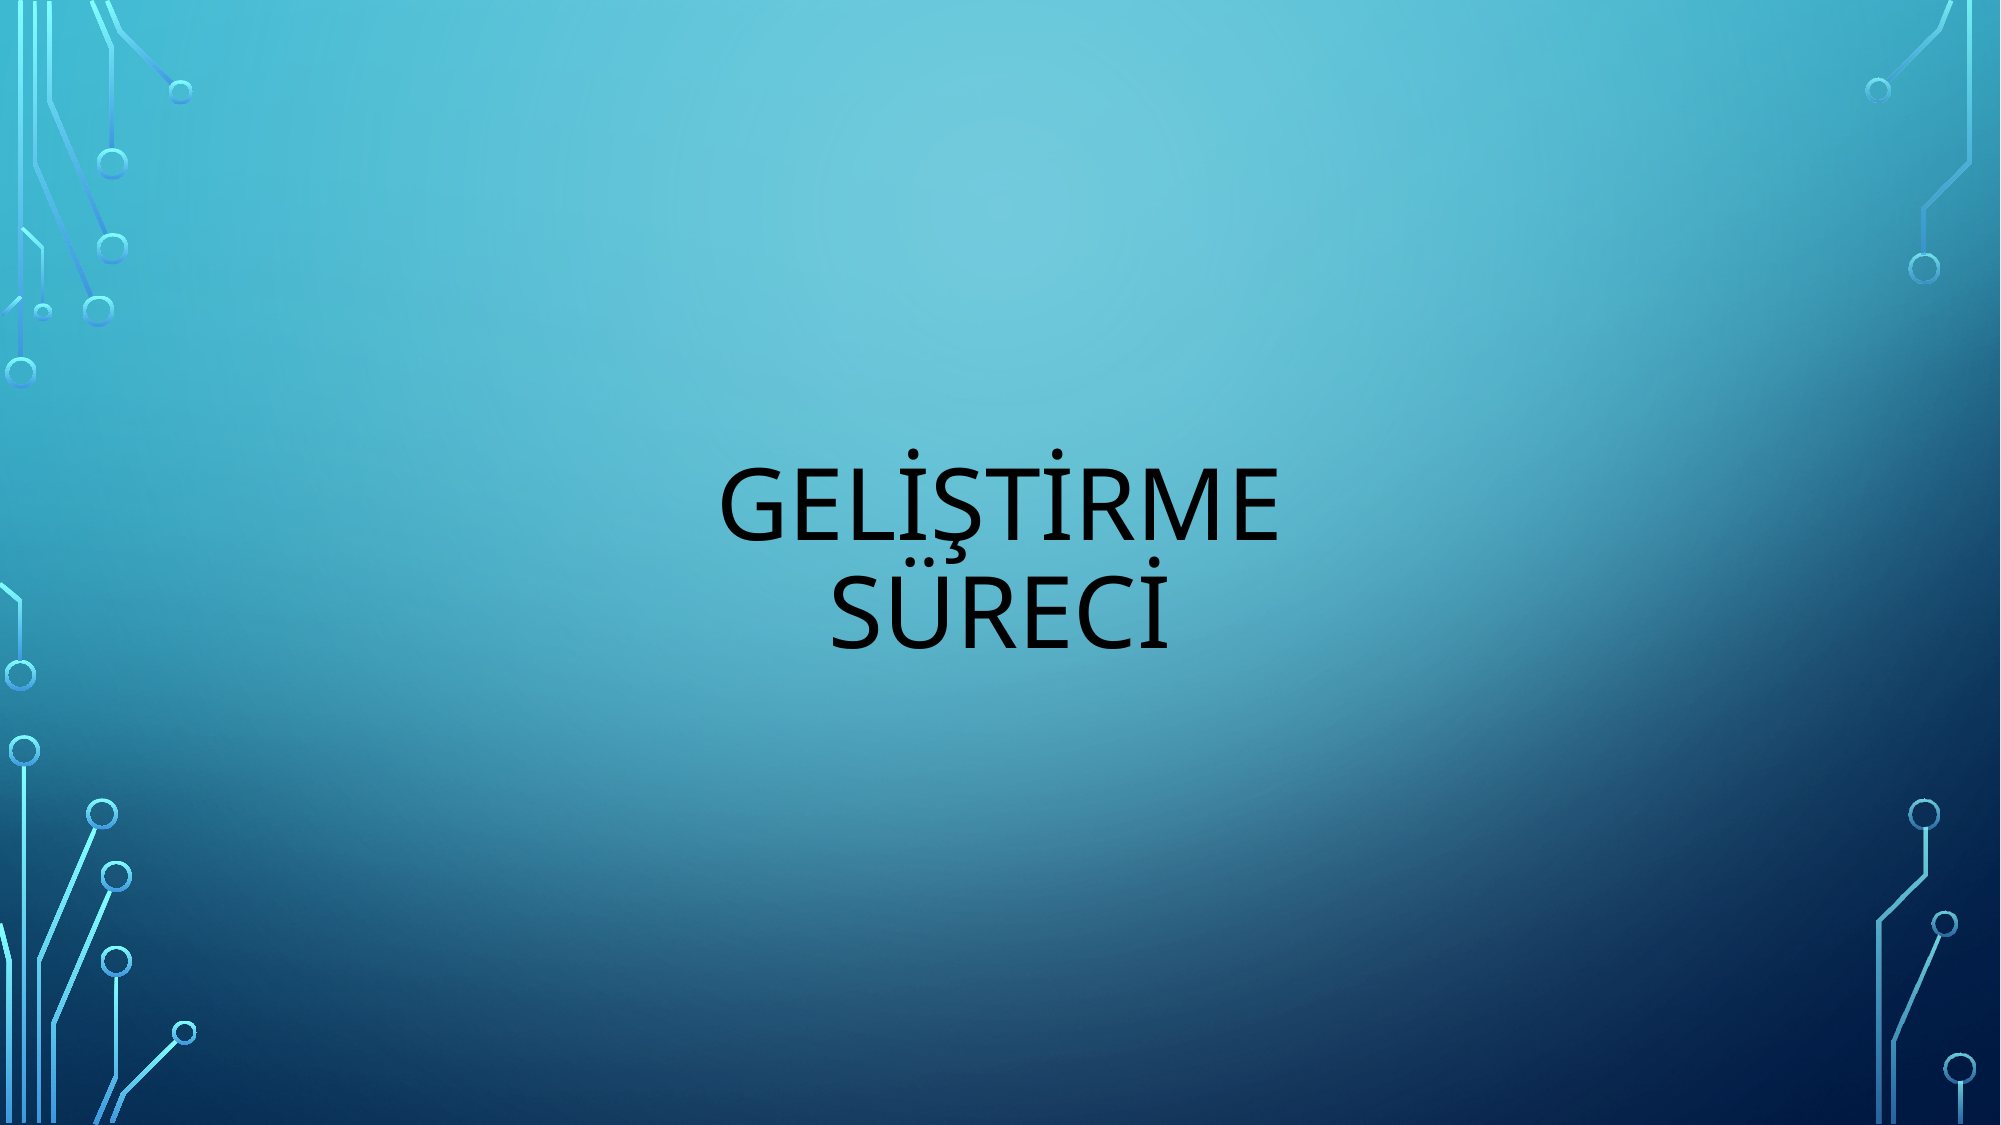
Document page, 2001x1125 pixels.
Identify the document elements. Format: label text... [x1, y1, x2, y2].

title GELİŞTİRME SÜRECİ [631, 441, 1369, 684]
